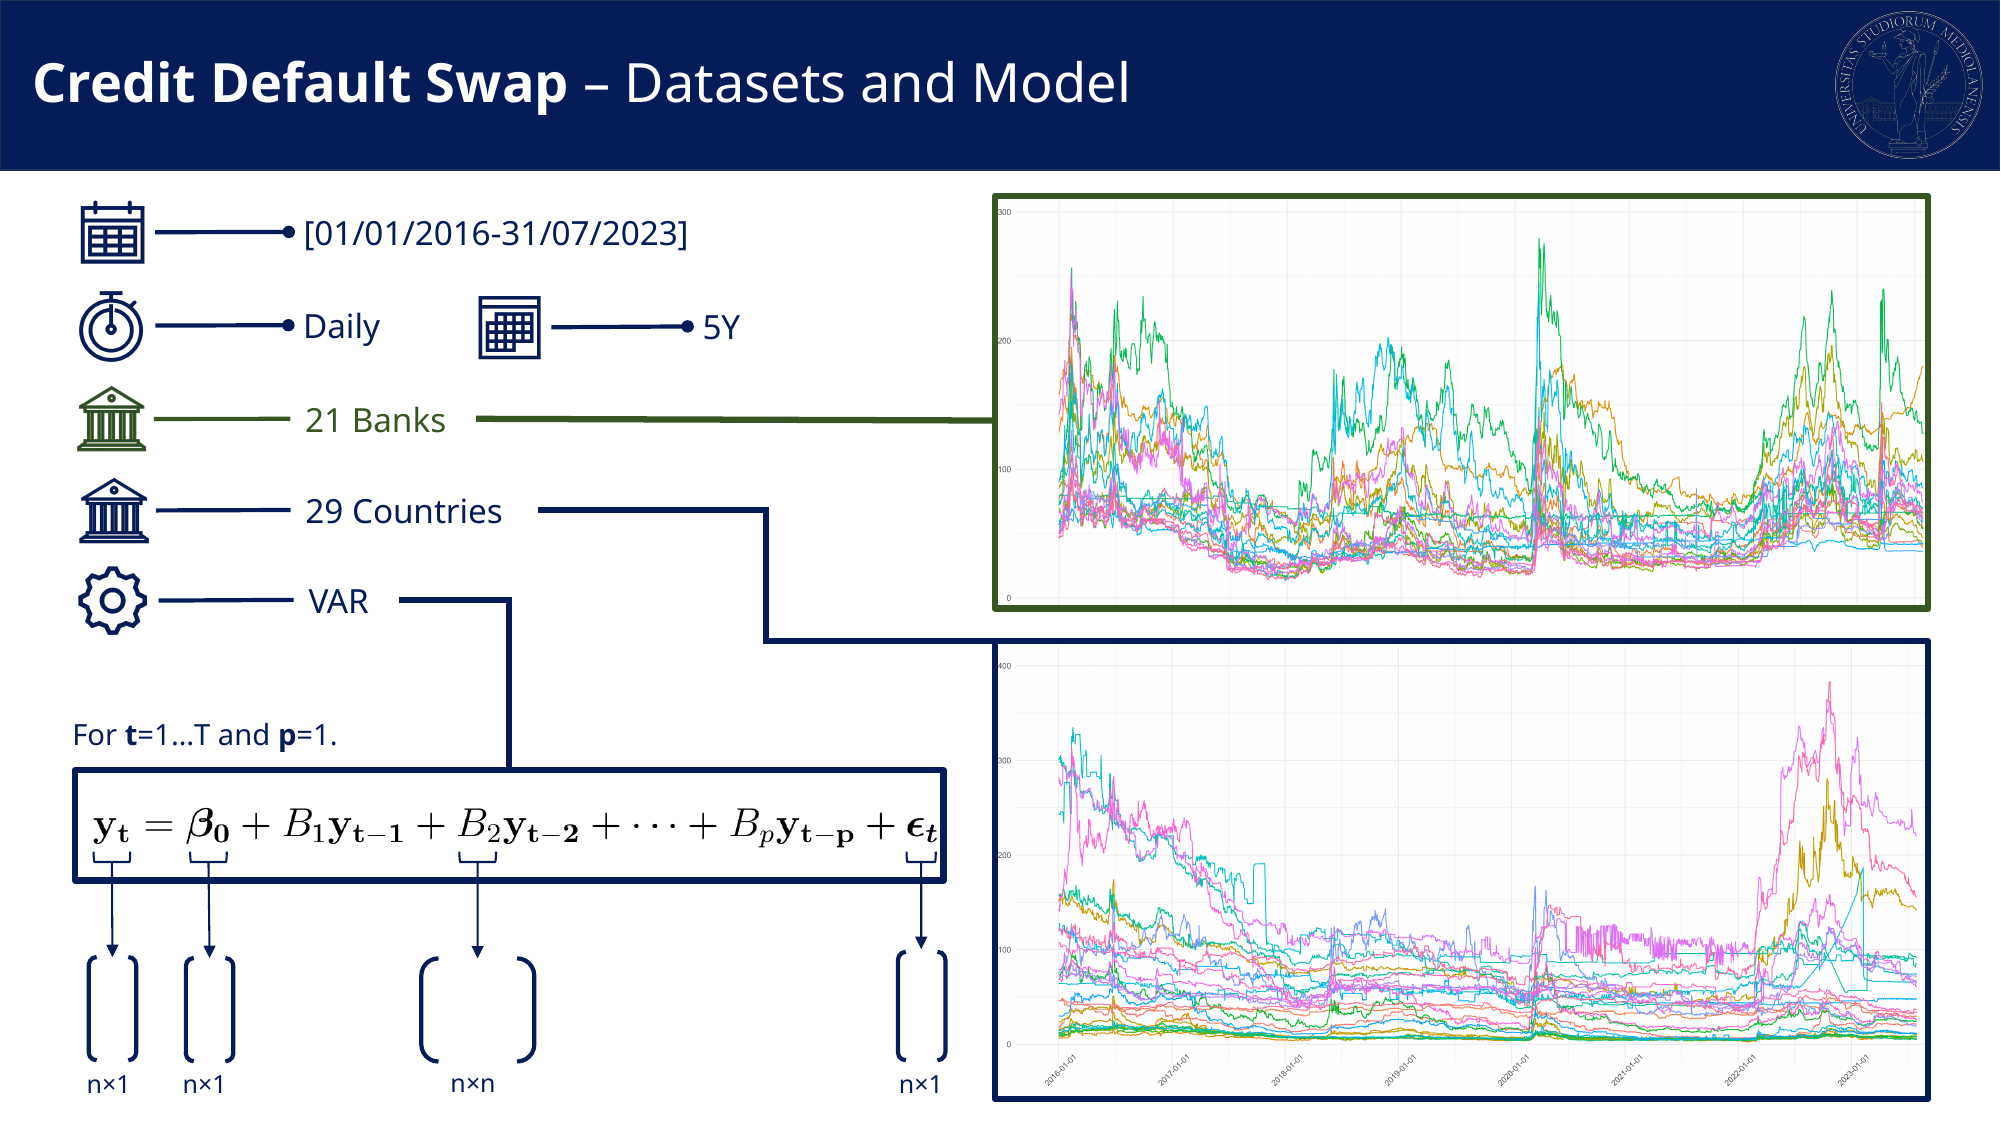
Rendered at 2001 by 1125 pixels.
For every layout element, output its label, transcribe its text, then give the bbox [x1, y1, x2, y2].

text_box VAR [293, 572, 400, 628]
text_box [88, 956, 137, 1061]
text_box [399, 600, 510, 774]
picture [1835, 11, 1983, 159]
picture [467, 284, 552, 371]
text_box 21 Banks [290, 391, 476, 447]
text_box [01/01/2016-31/07/2023] [288, 204, 769, 260]
text_box Credit Default Swap – Datasets and Model [17, 40, 1633, 121]
picture [66, 281, 156, 370]
picture [71, 468, 157, 553]
text_box [185, 957, 234, 1061]
text_box n×1 [884, 1060, 969, 1106]
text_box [537, 510, 994, 642]
text_box 5Y [687, 299, 775, 354]
text_box n×1 [167, 1061, 253, 1106]
picture [997, 644, 1926, 1096]
picture [69, 376, 154, 462]
picture [66, 554, 159, 647]
text_box n×1 [71, 1061, 157, 1106]
text_box For t=1…T and p=1. [57, 709, 399, 759]
text_box 29 Countries [290, 482, 538, 538]
text_box [0, 0, 2000, 171]
picture [997, 199, 1926, 606]
picture [77, 773, 941, 878]
text_box n×n [435, 1060, 520, 1106]
picture [69, 189, 156, 275]
text_box [420, 957, 535, 1062]
text_box [897, 951, 946, 1060]
text_box Daily [288, 297, 429, 353]
